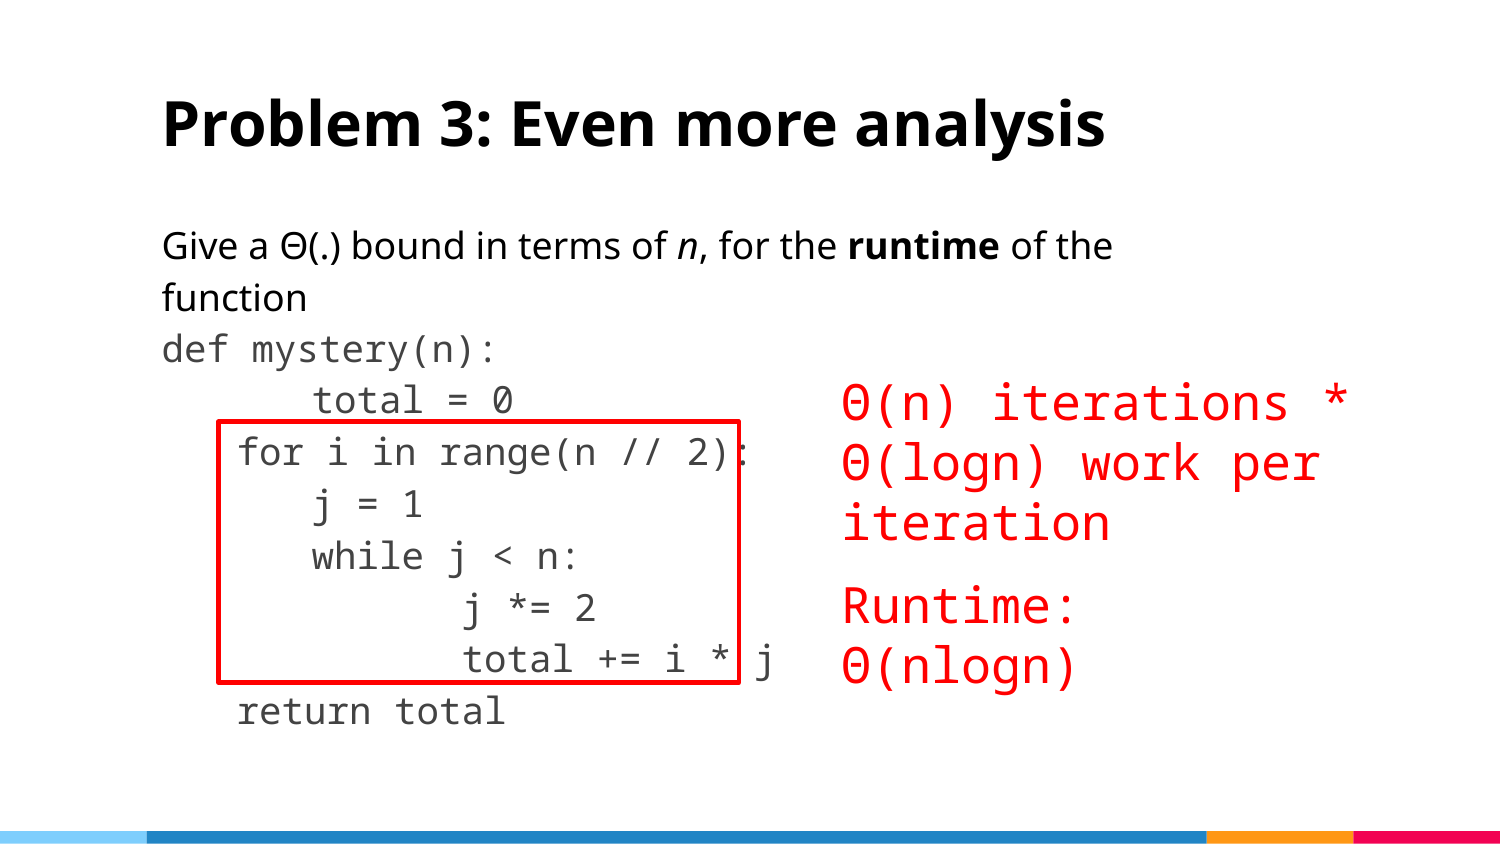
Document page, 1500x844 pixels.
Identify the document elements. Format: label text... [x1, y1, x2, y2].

text_box Runtime: Θ(nlogn) [826, 558, 1328, 700]
text_box Θ(n) iterations * Θ(logn) work per iteration [826, 355, 1492, 559]
list Give a Θ(.) bound in terms of n, for the runtime of the function [146, 200, 1207, 278]
title Problem 3: Even more analysis [146, 33, 1382, 175]
text_box [218, 421, 739, 683]
list def mystery(n): total = 0 for i in range(n // 2): j = 1 while j < n: j *= 2 total += i * j return total [146, 303, 1451, 745]
